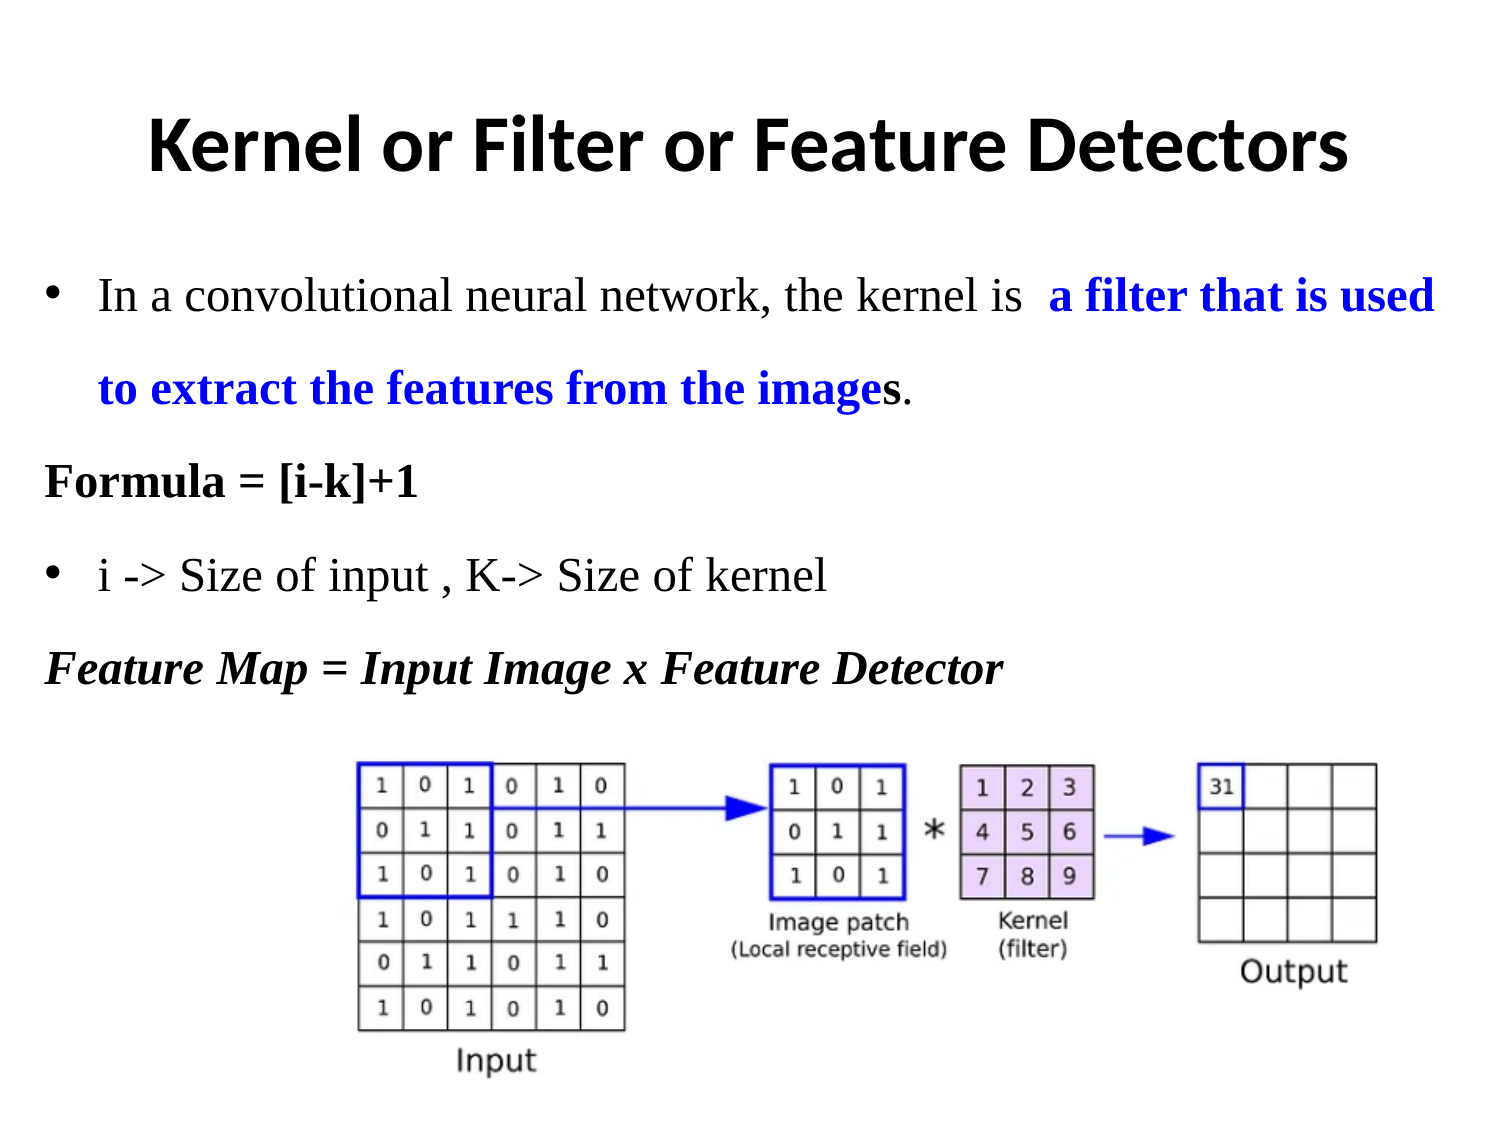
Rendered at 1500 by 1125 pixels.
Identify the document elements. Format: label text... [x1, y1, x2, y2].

title Kernel or Filter or Feature Detectors [75, 45, 1425, 219]
list In a convolutional neural network, the kernel is a filter that is used to extract the features from the images. Formula = [i-k]+1 i -> Size of input , K-> Size of kernel Feature Map = Input Image x Feature Detector [29, 219, 1459, 705]
picture [336, 727, 1398, 1086]
